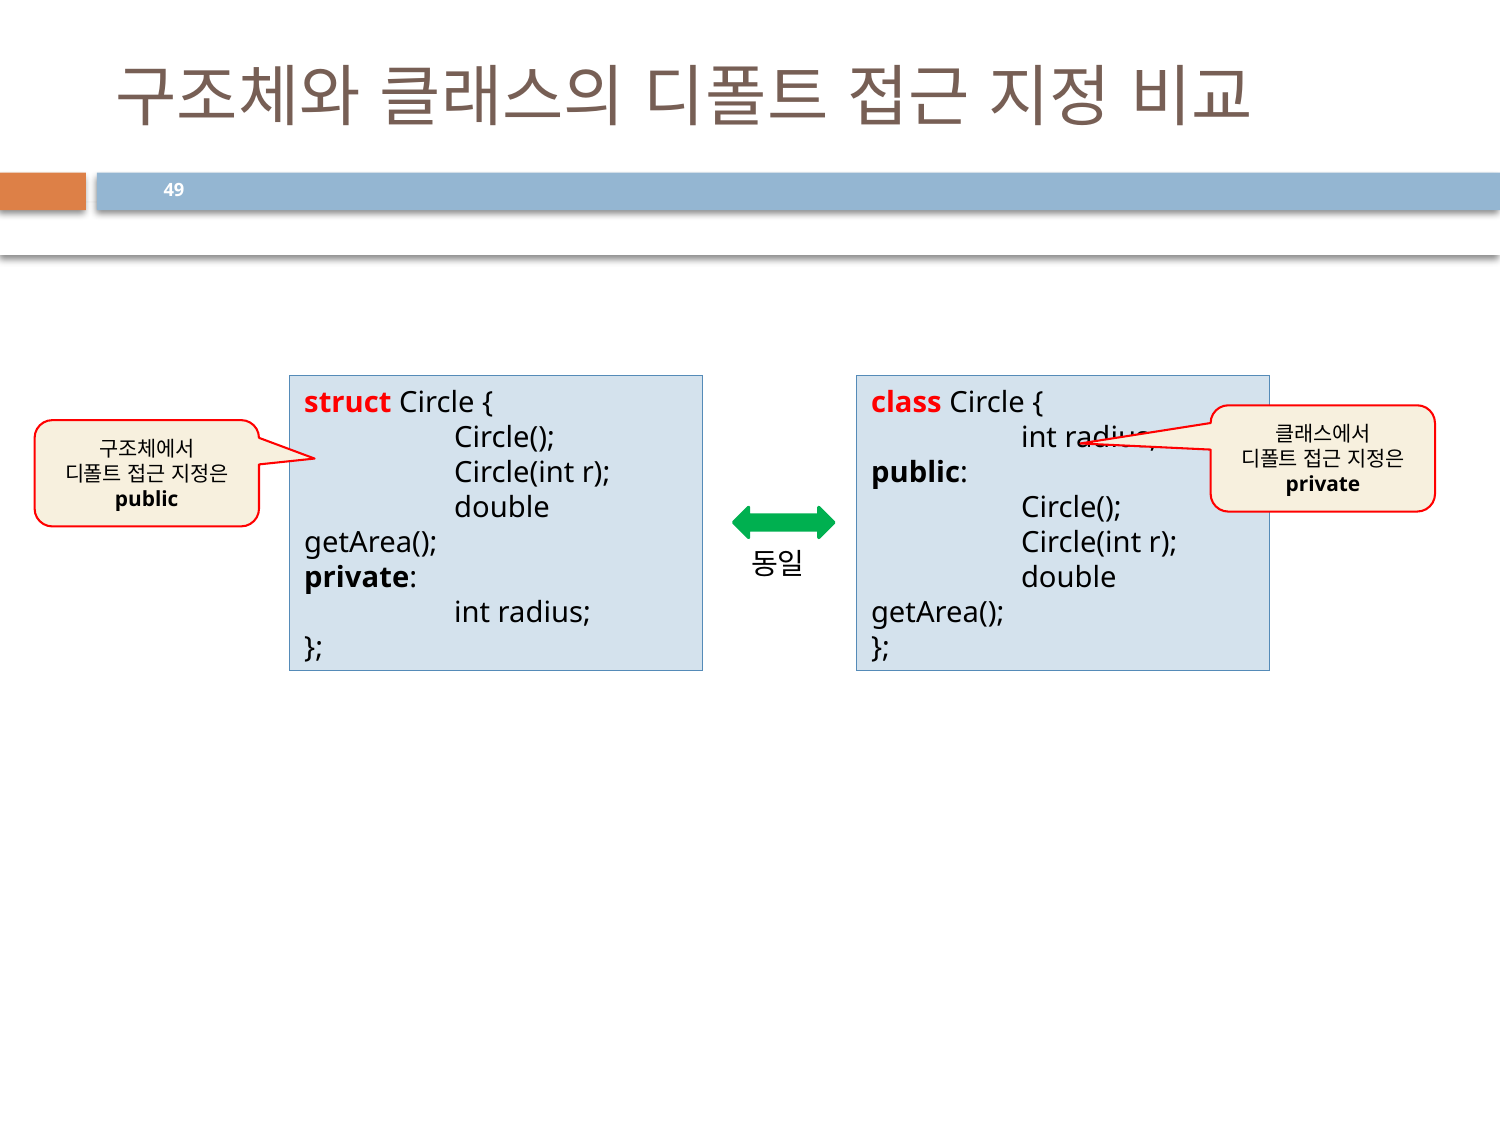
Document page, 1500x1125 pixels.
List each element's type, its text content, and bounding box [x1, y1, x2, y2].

text_box class Circle { int radius; public: Circle(); Circle(int r); double getArea(); }; [856, 375, 1270, 671]
title 구조체와 클래스의 디폴트 접근 지정 비교 [100, 37, 1438, 149]
text_box 클래스에서 디폴트 접근 지정은 private [1078, 403, 1437, 514]
slide_number 49 [130, 170, 218, 211]
text_box [732, 505, 836, 539]
text_box 동일 [736, 537, 820, 588]
text_box struct Circle { Circle(); Circle(int r); double getArea(); private: int radius; }; [289, 375, 703, 671]
text_box 구조체에서 디폴트 접근 지정은 public [33, 418, 317, 528]
